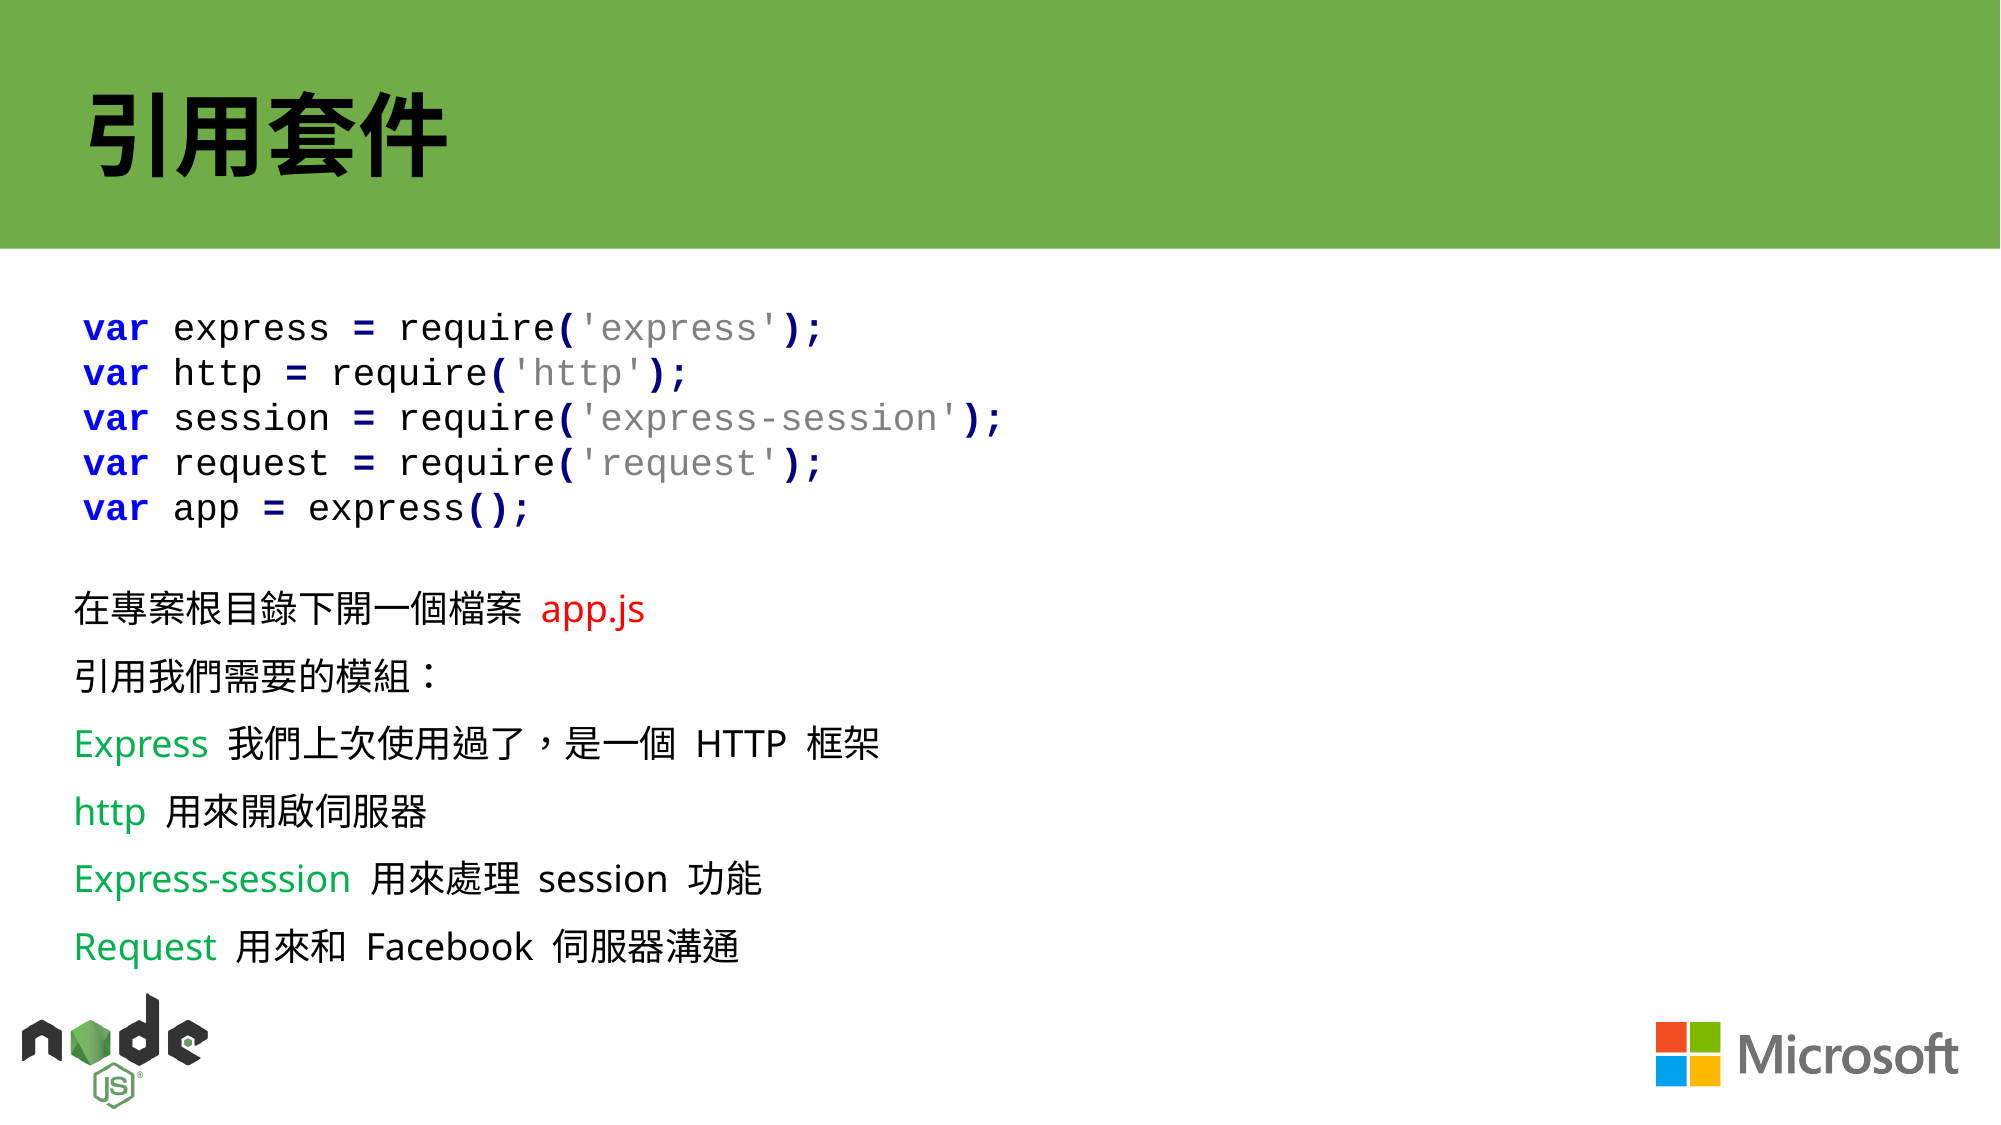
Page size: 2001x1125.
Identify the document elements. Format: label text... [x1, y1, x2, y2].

picture [3, 978, 227, 1124]
text_box 在專案根目錄下開一個檔案 app.js 引用我們需要的模組： Express 我們上次使用過了，是一個 HTTP 框架 http 用來開啟伺服器 Express-session 用來處理 session 功能 Request 用來和 Facebook 伺服器溝通 [58, 555, 897, 975]
title 引用套件 [68, 31, 1932, 249]
text_box var express = require('express'); var http = require('http'); var session = require('express-session'); var request = require('request'); var app = express(); [68, 295, 1704, 536]
picture [1614, 983, 2000, 1125]
